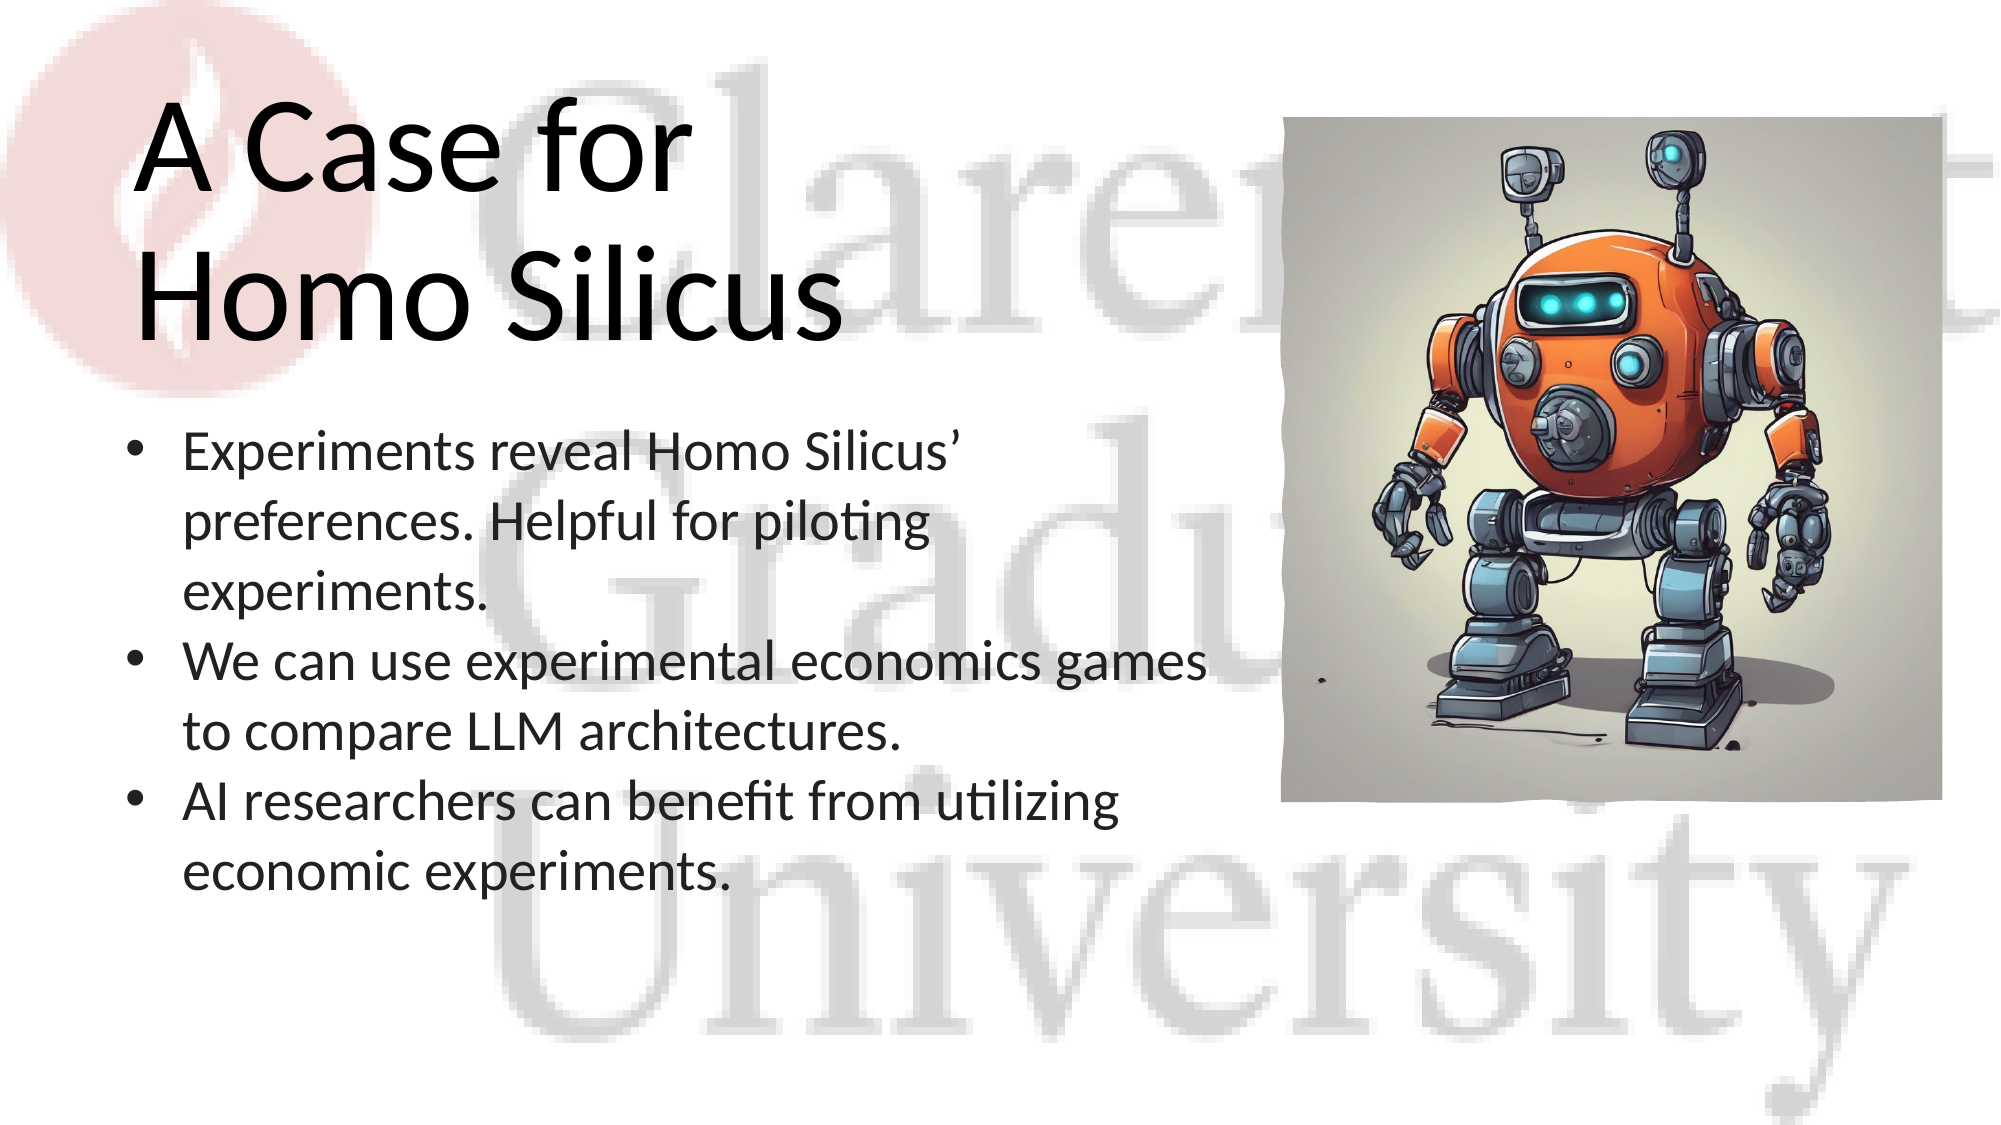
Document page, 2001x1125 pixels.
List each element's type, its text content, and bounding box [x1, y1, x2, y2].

text_box Experiments reveal Homo Silicus’ preferences. Helpful for piloting experiments. We can use experimental economics games to compare LLM architectures. AI researchers can benefit from utilizing economic experiments. [110, 404, 1259, 910]
text_box A Case for Homo Silicus [110, 43, 1032, 380]
picture [1280, 116, 1943, 803]
